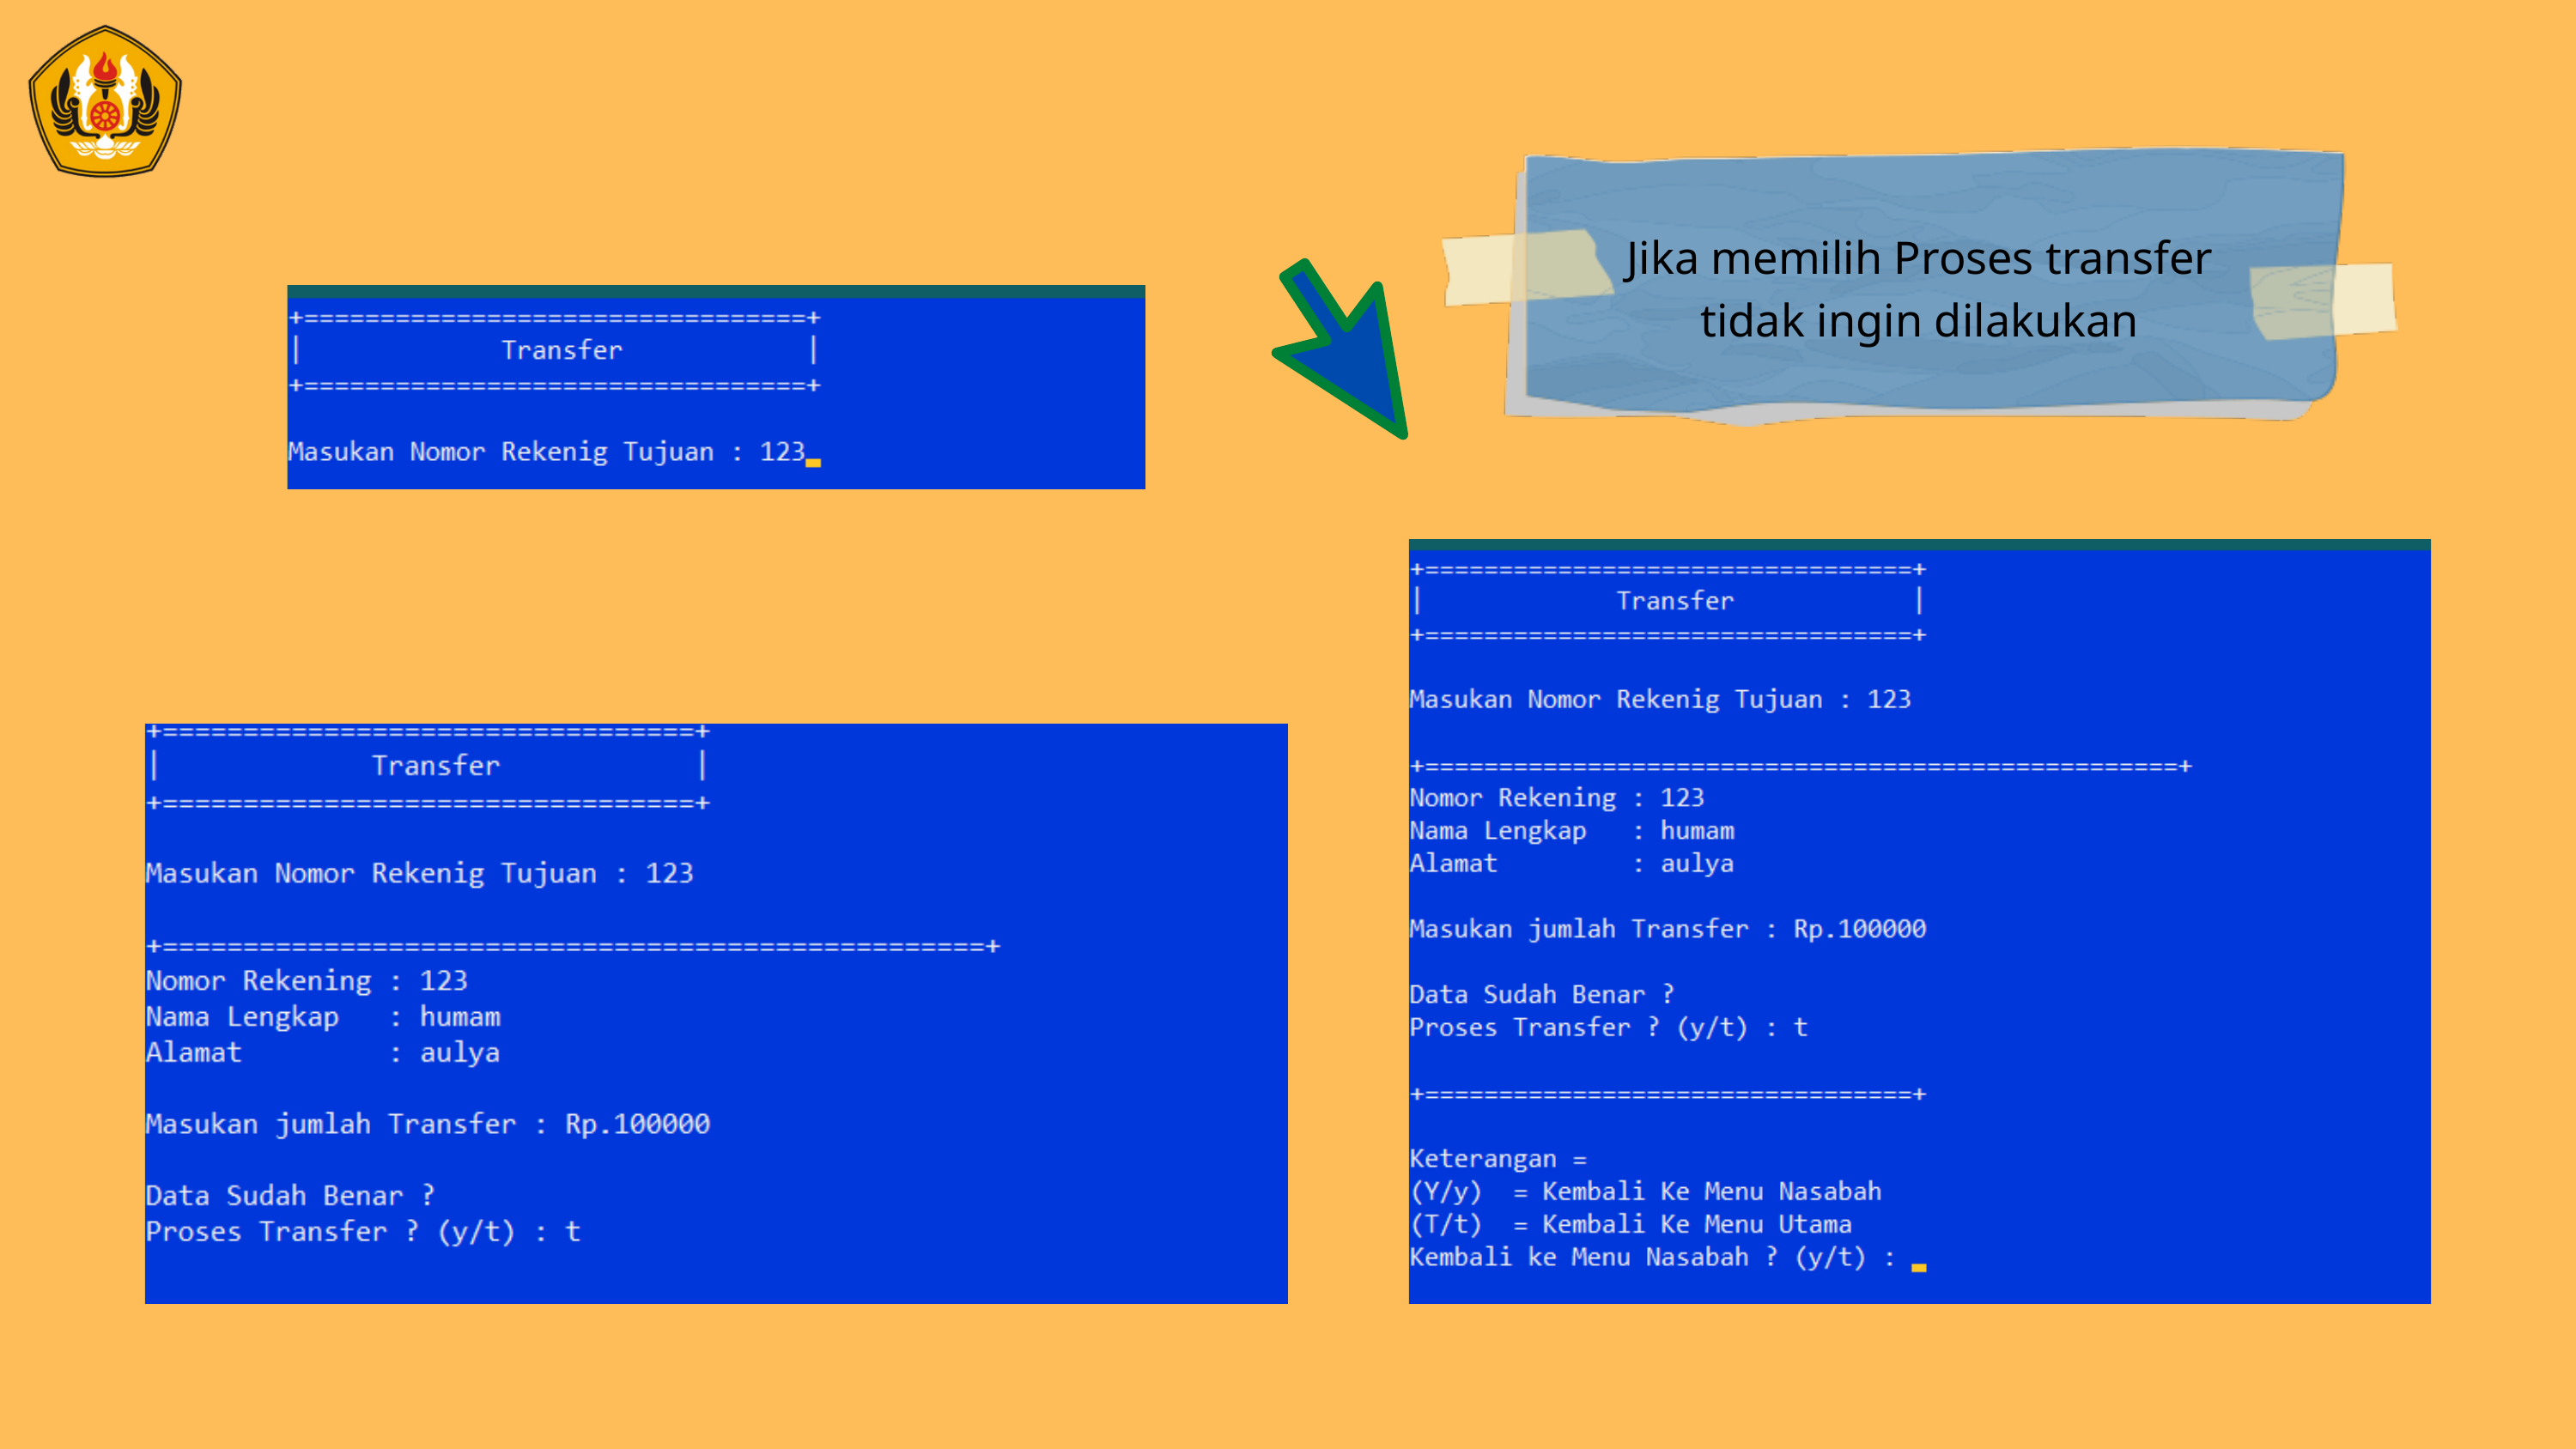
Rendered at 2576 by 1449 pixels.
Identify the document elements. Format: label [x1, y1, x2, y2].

picture [1408, 539, 2432, 1304]
text_box [1271, 254, 1396, 450]
picture [6, 15, 204, 187]
picture [1442, 144, 2398, 427]
picture [287, 285, 1146, 489]
picture [144, 724, 1289, 1304]
